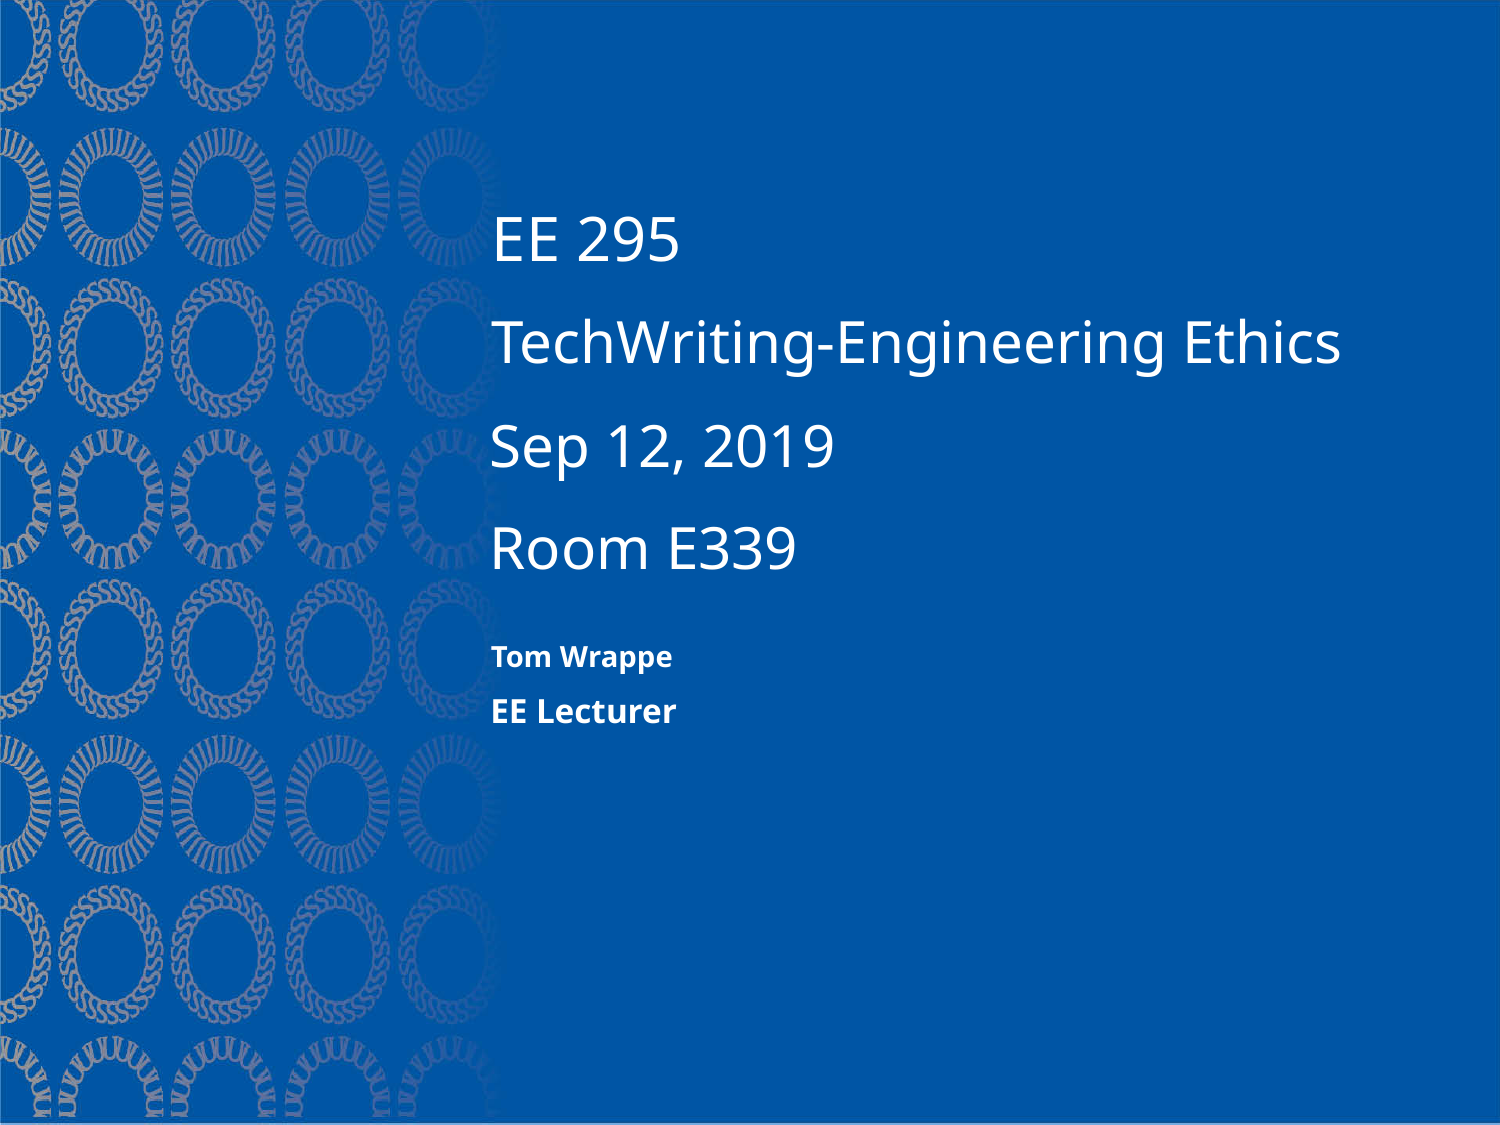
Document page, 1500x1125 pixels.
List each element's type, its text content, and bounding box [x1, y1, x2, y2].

list EE Lecturer [475, 686, 1368, 744]
list Room E339 [474, 511, 1368, 593]
list TechWriting-Engineering Ethics [476, 306, 1370, 388]
list Tom Wrappe [475, 634, 1369, 682]
title EE 295 [476, 200, 1370, 283]
list Sep 12, 2019 [474, 409, 1368, 492]
picture [0, 0, 1500, 1125]
